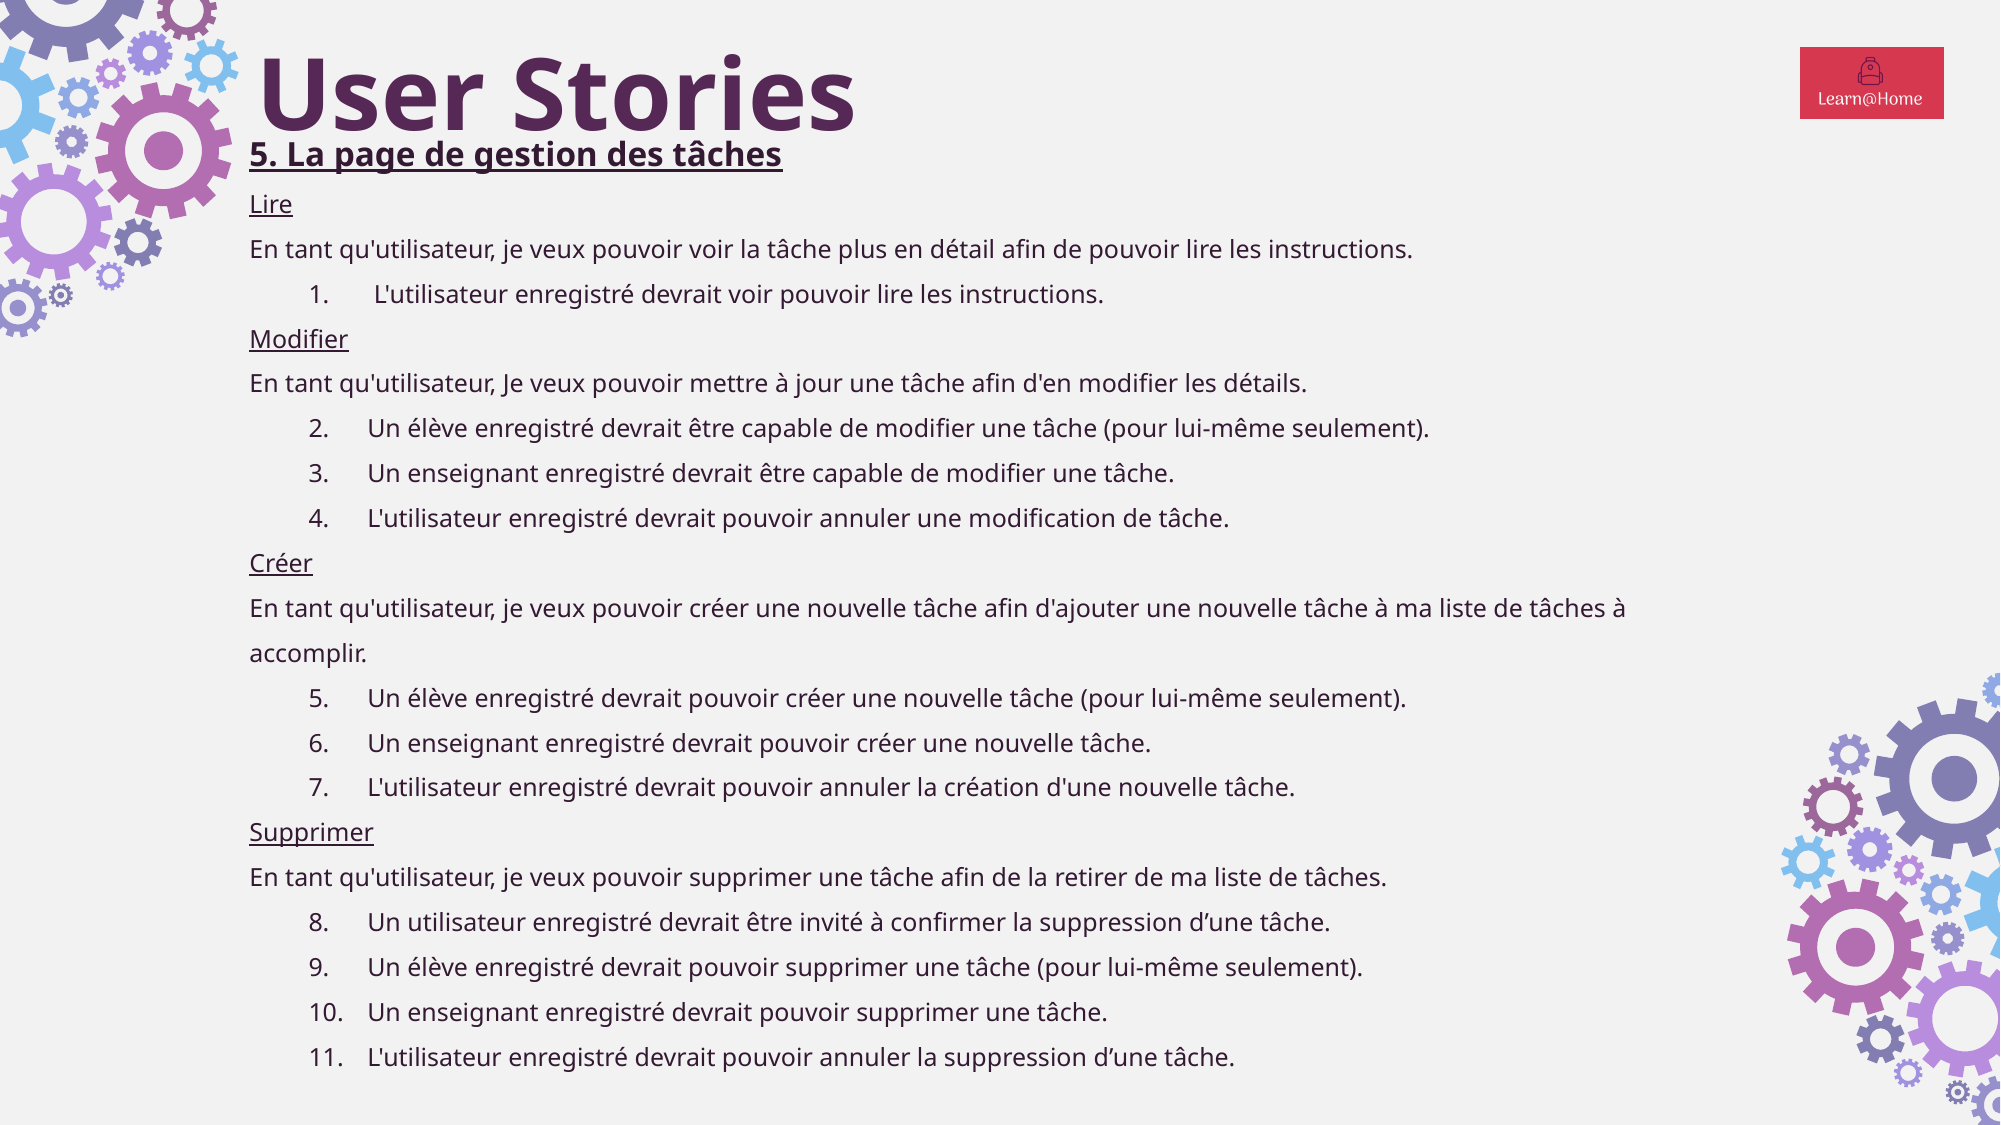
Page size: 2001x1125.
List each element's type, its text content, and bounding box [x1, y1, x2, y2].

text_box User Stories [241, 23, 2000, 159]
picture [1800, 47, 1944, 119]
text_box 5. La page de gestion des tâches Lire En tant qu'utilisateur, je veux pouvoir voir la tâche plus en détail afin de pouvoir lire les instructions. L'utilisateur enregistré devrait voir pouvoir lire les instructions. Modifier En tant qu'utilisateur, Je veux pouvoir mettre à jour une tâche afin d'en modifier les détails. Un élève enregistré devrait être capable de modifier une tâche (pour lui-même seulement). Un enseignant enregistré devrait être capable de modifier une tâche. L'utilisateur enregistré devrait pouvoir annuler une modification de tâche. Créer En tant qu'utilisateur, je veux pouvoir créer une nouvelle tâche afin d'ajouter une nouvelle tâche à ma liste de tâches à accomplir. Un élève enregistré devrait pouvoir créer une nouvelle tâche (pour lui-même seulement). Un enseignant enregistré devrait pouvoir créer une nouvelle tâche. L'utilisateur enregistré devrait pouvoir annuler la création d'une nouvelle tâche. Supprimer En tant qu'utilisateur, je veux pouvoir supprimer une tâche afin de la retirer de ma liste de tâches. Un utilisateur enregistré devrait être invité à confirmer la suppression d’une tâche. Un élève enregistré devrait pouvoir supprimer une tâche (pour lui-même seulement). Un enseignant enregistré devrait pouvoir supprimer une tâche. L'utilisateur enregistré devrait pouvoir annuler la suppression d’une tâche. [234, 106, 1764, 1079]
